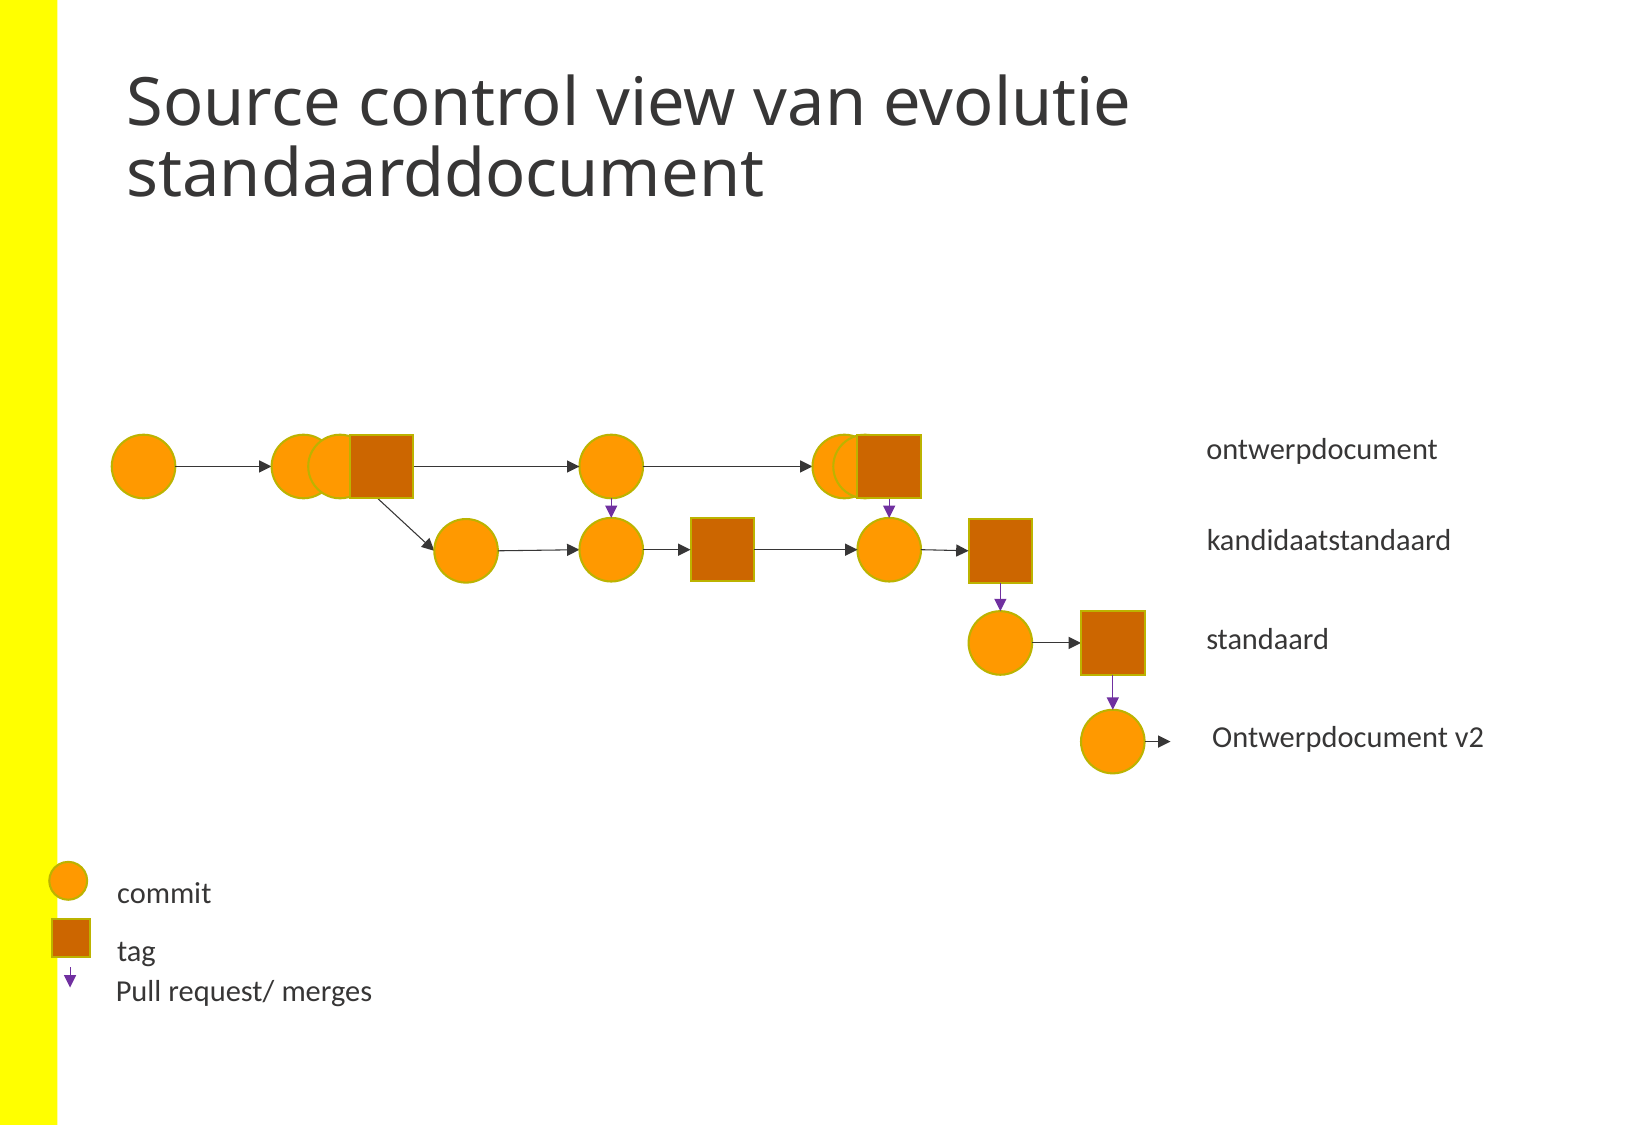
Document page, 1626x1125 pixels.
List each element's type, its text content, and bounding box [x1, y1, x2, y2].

text_box [110, 433, 177, 500]
text_box standaard [1191, 611, 1345, 663]
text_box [49, 861, 389, 1016]
text_box [1079, 708, 1146, 775]
text_box [967, 610, 1034, 676]
text_box [578, 433, 645, 500]
text_box Ontwerpdocument v2 [1197, 709, 1500, 761]
text_box ontwerpdocument [1191, 421, 1454, 474]
text_box [968, 518, 1033, 584]
text_box [690, 517, 755, 582]
text_box [433, 517, 499, 584]
text_box [811, 433, 854, 500]
text_box [856, 434, 922, 499]
text_box [307, 433, 349, 500]
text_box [377, 498, 435, 551]
text_box [578, 516, 645, 583]
title Source control view van evolutie standaarddocument [111, 59, 1514, 222]
text_box kandidaatstandaard [1192, 513, 1467, 565]
text_box [270, 433, 322, 500]
text_box [349, 434, 414, 499]
text_box [1080, 610, 1146, 676]
text_box [832, 434, 856, 499]
text_box [856, 516, 923, 583]
